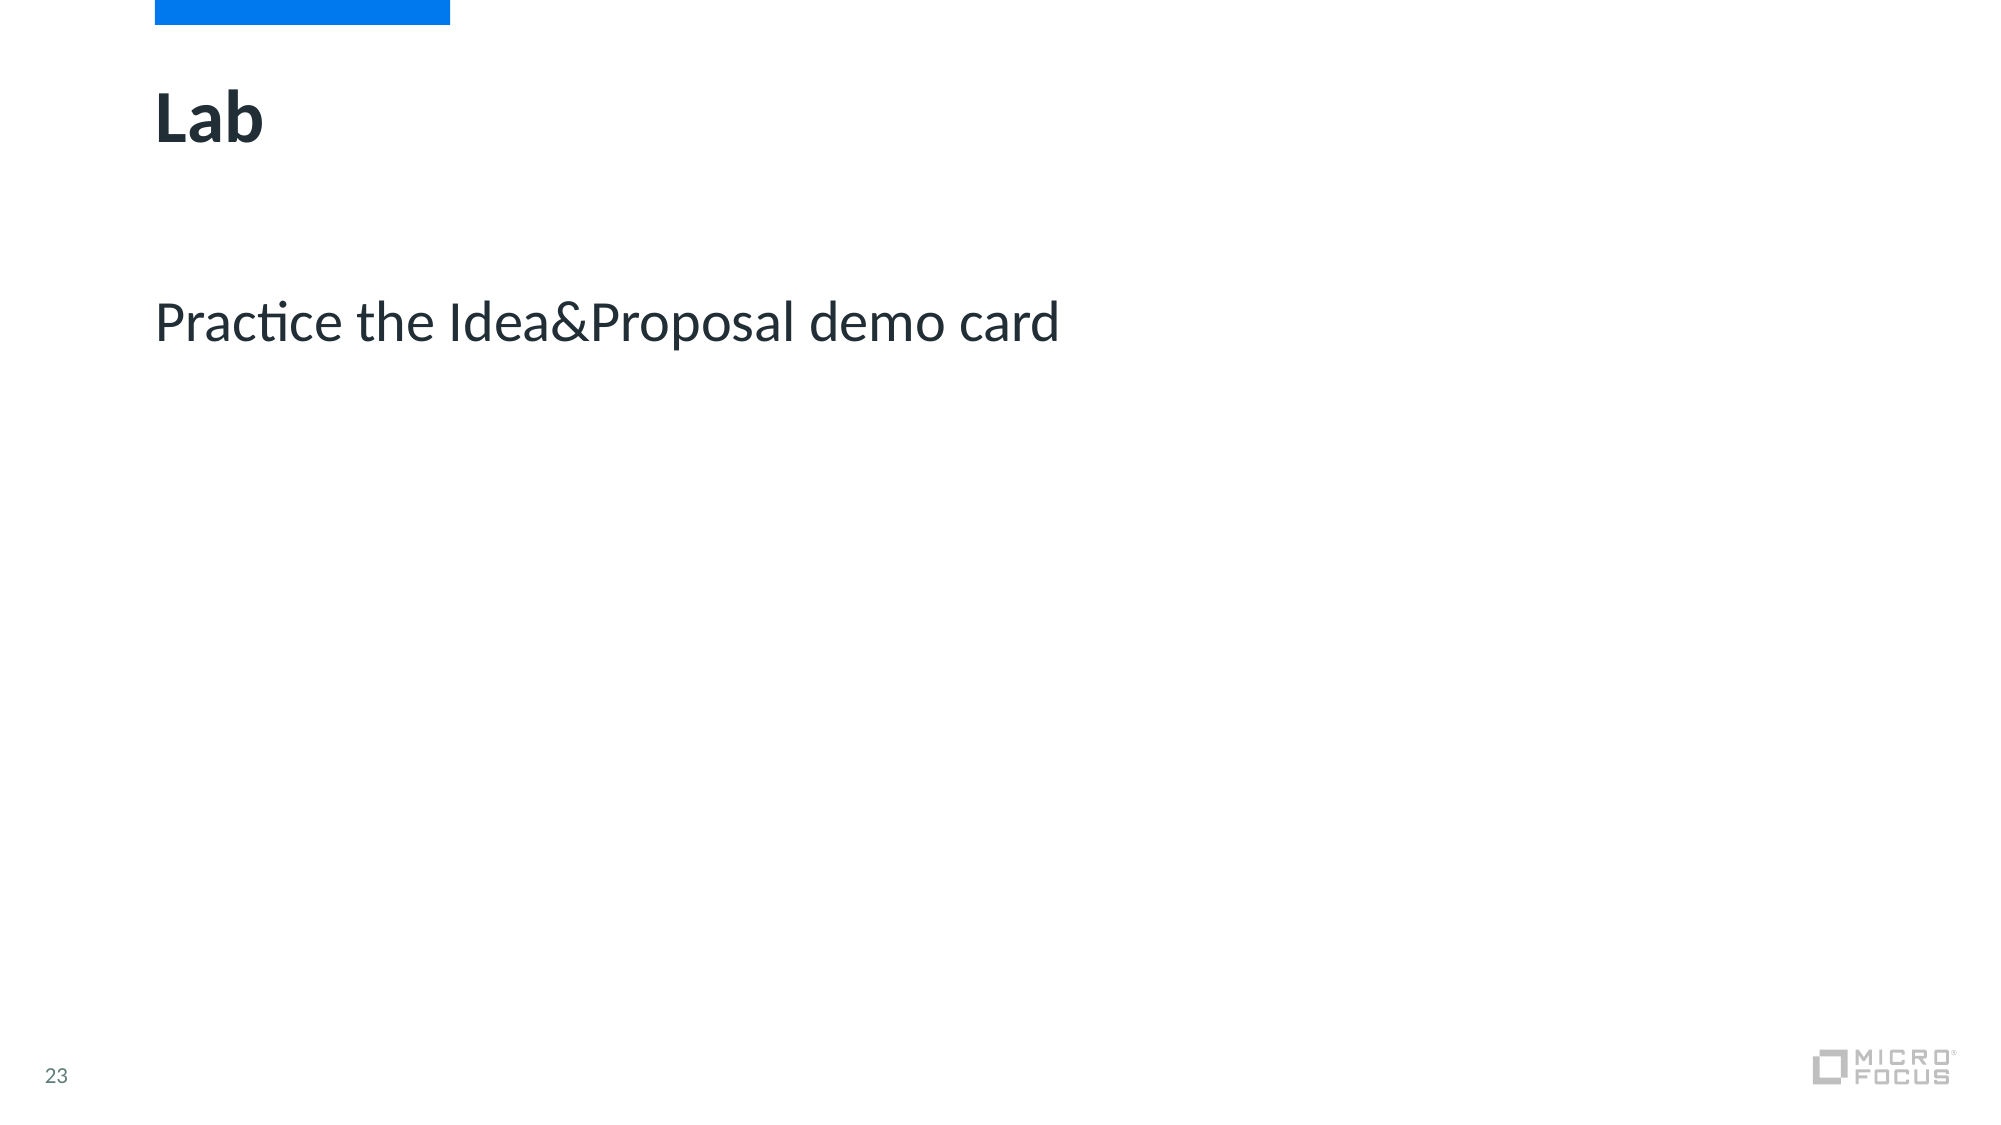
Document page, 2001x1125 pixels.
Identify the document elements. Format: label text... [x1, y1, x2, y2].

list Practice the Idea&Proposal demo card [155, 283, 1847, 1014]
slide_number 23 [30, 1051, 90, 1097]
title Lab [155, 70, 1847, 248]
